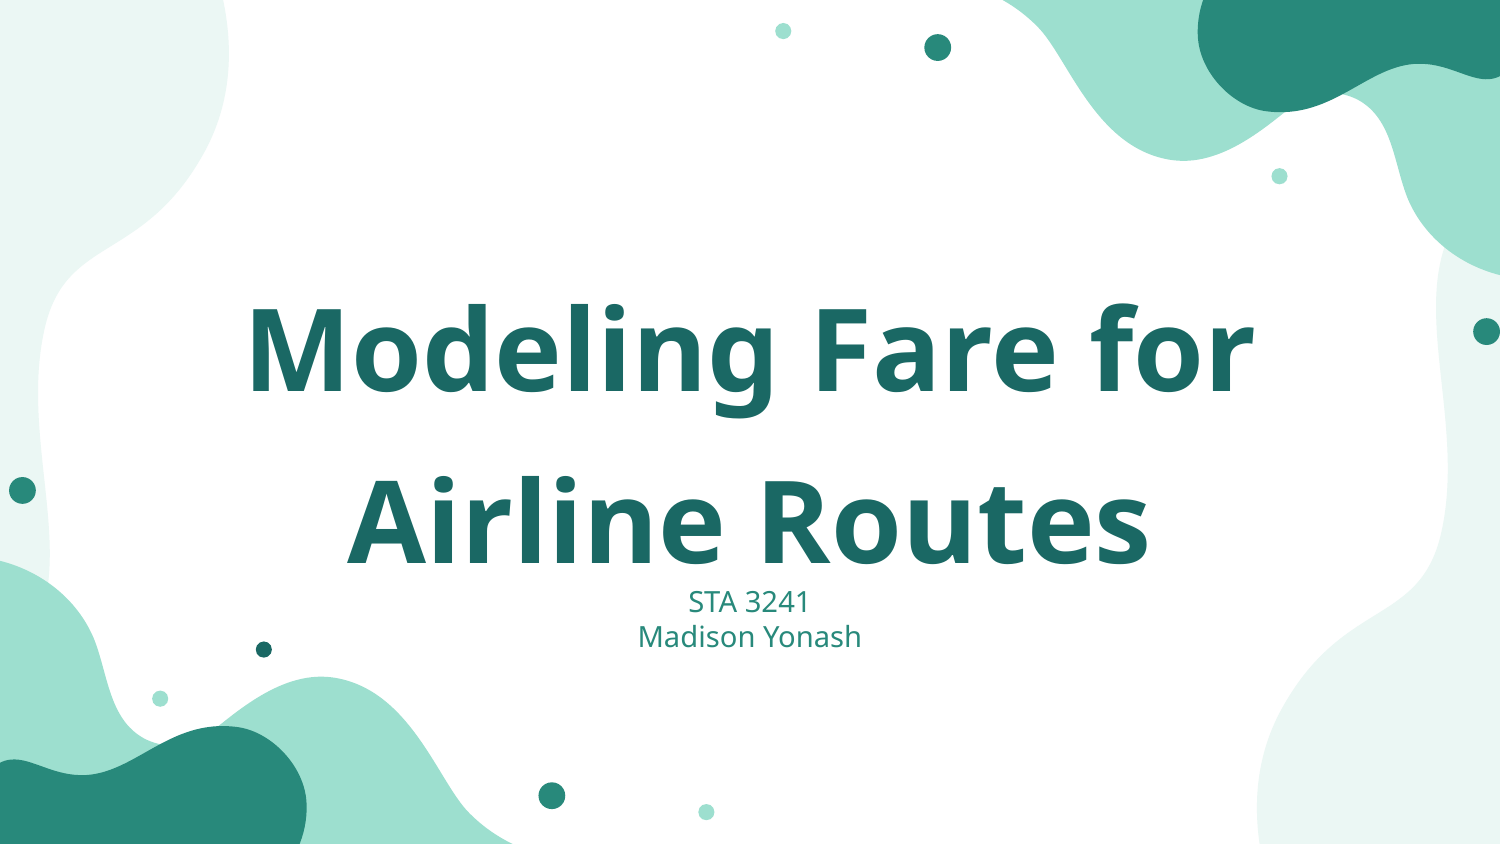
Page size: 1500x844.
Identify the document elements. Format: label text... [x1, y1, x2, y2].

title Modeling Fare for Airline Routes [111, 243, 1389, 586]
subtitle STA 3241 Madison Yonash [417, 568, 1083, 632]
